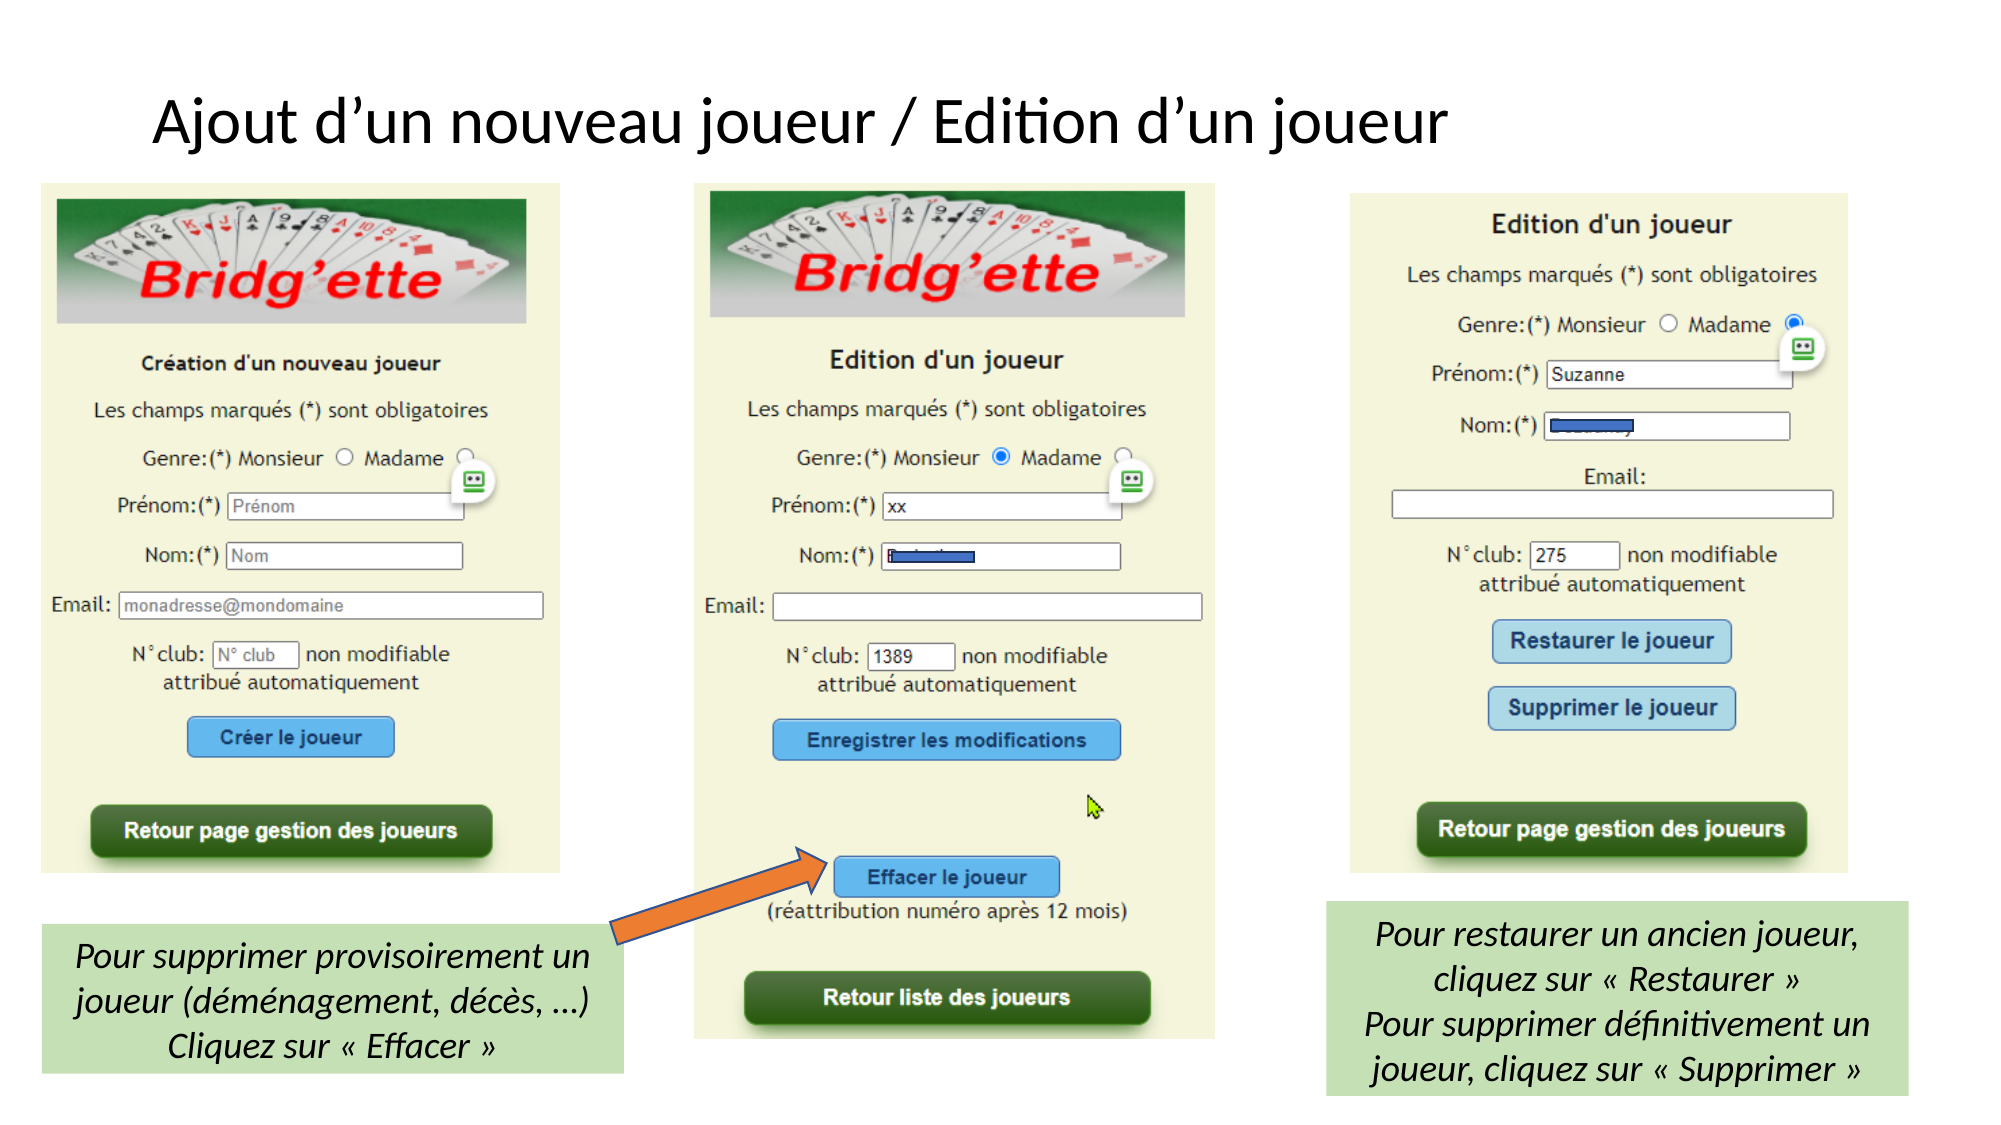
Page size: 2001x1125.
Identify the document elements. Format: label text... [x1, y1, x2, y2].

picture [1349, 193, 1848, 873]
text_box Pour supprimer provisoirement un joueur (déménagement, décès, …) Cliquez sur « Effacer » [41, 923, 624, 1074]
text_box Pour restaurer un ancien joueur, cliquez sur « Restaurer » Pour supprimer définitivement un joueur, cliquez sur « Supprimer » [1326, 901, 1909, 1096]
picture [41, 183, 560, 873]
picture [694, 183, 1215, 1039]
title Ajout d’un nouveau joueur / Edition d’un joueur [137, 59, 1863, 184]
text_box [608, 893, 694, 946]
